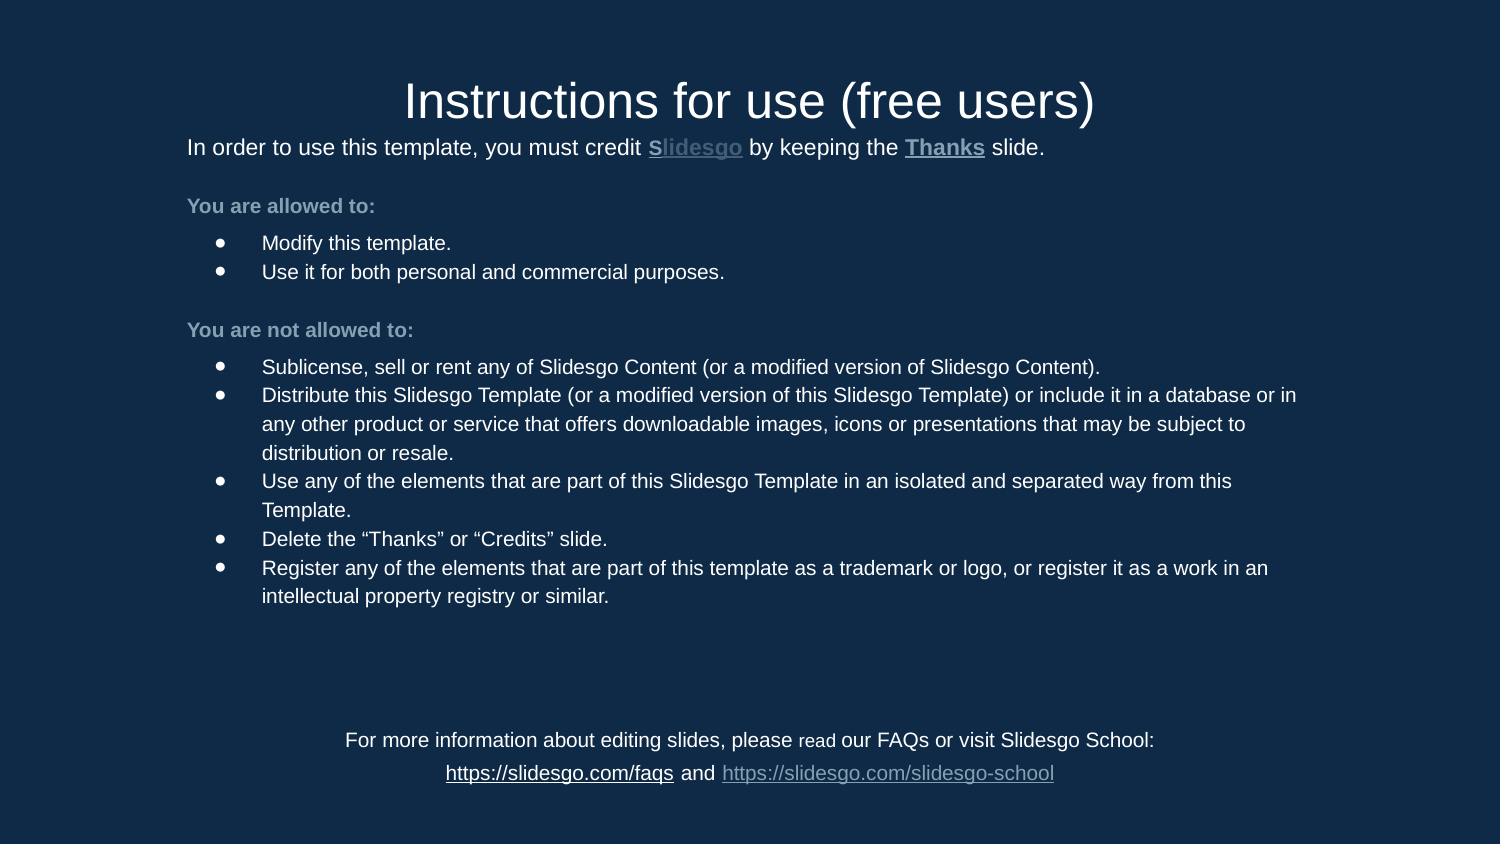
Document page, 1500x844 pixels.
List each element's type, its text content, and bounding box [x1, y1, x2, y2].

list In order to use this template, you must credit Slidesgo by keeping the Thanks slide. You are allowed to: Modify this template. Use it for both personal and commercial purposes. You are not allowed to: Sublicense, sell or rent any of Slidesgo Content (or a modified version of Slidesgo Content). Distribute this Slidesgo Template (or a modified version of this Slidesgo Template) or include it in a database or in any other product or service that offers downloadable images, icons or presentations that may be subject to distribution or resale. Use any of the elements that are part of this Slidesgo Template in an isolated and separated way from this Template. Delete the “Thanks” or “Credits” slide. Register any of the elements that are part of this template as a trademark or logo, or register it as a work in an intellectual property registry or similar. [171, 113, 1328, 186]
title Instructions for use (free users) [171, 53, 1328, 113]
text_box For more information about editing slides, please read our FAQs or visit Slidesgo School: https://slidesgo.com/faqs and https://slidesgo.com/slidesgo-school [171, 707, 1328, 780]
